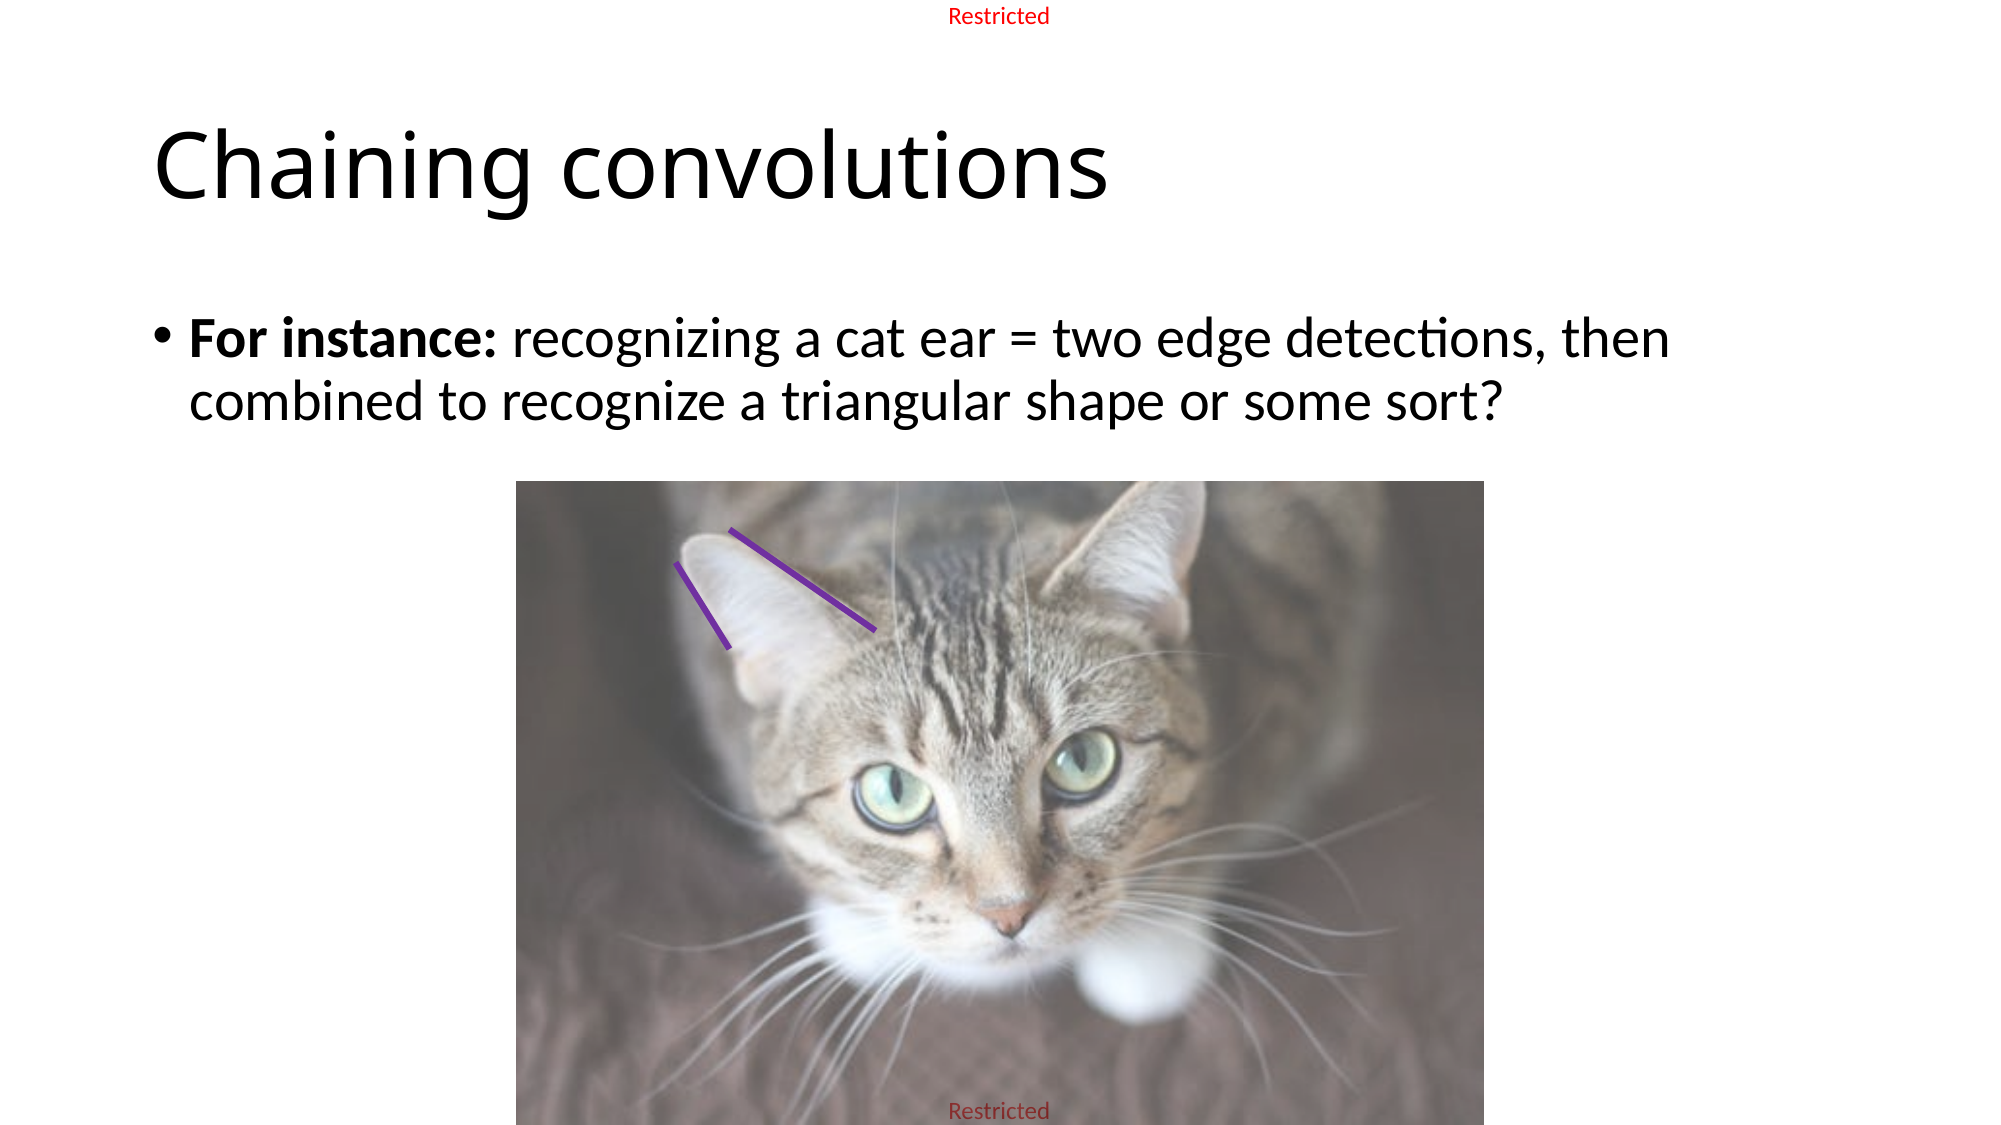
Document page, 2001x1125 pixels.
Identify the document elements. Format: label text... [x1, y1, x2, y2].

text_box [729, 529, 876, 631]
picture [516, 481, 1484, 1125]
title Chaining convolutions [137, 59, 1863, 278]
list For instance: recognizing a cat ear = two edge detections, then combined to recognize a triangular shape or some sort? [137, 299, 1863, 1014]
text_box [675, 562, 730, 649]
